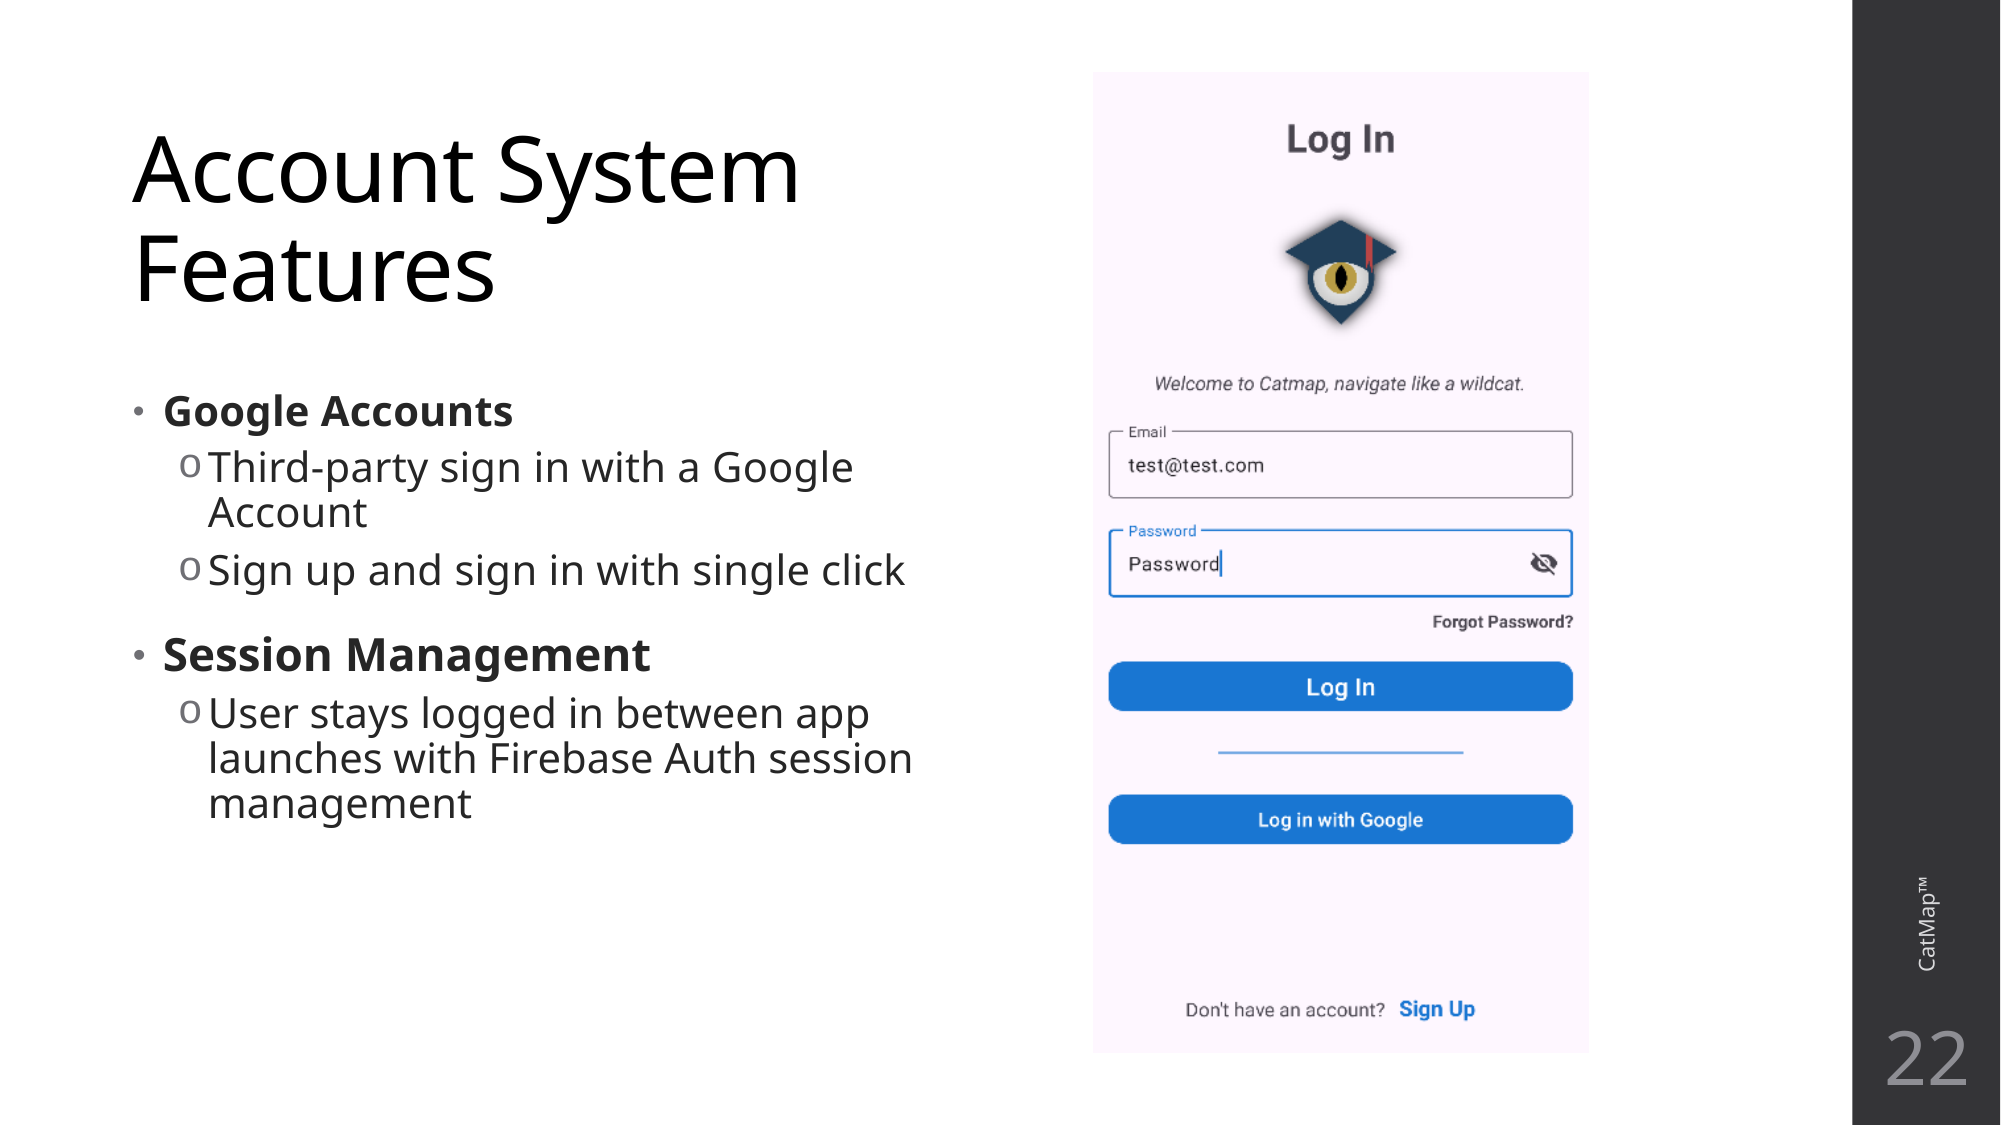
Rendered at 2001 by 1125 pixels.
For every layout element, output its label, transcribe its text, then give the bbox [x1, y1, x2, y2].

slide_number 22 [1852, 1012, 2000, 1110]
footer CatMap™ [1897, 400, 1958, 988]
list Google Accounts Third-party sign in with a Google Account Sign up and sign in with single click Session Management User stays logged in between app launches with Firebase Auth session management [117, 381, 979, 1016]
title Account System Features [117, 111, 862, 329]
picture [1093, 71, 1589, 1053]
